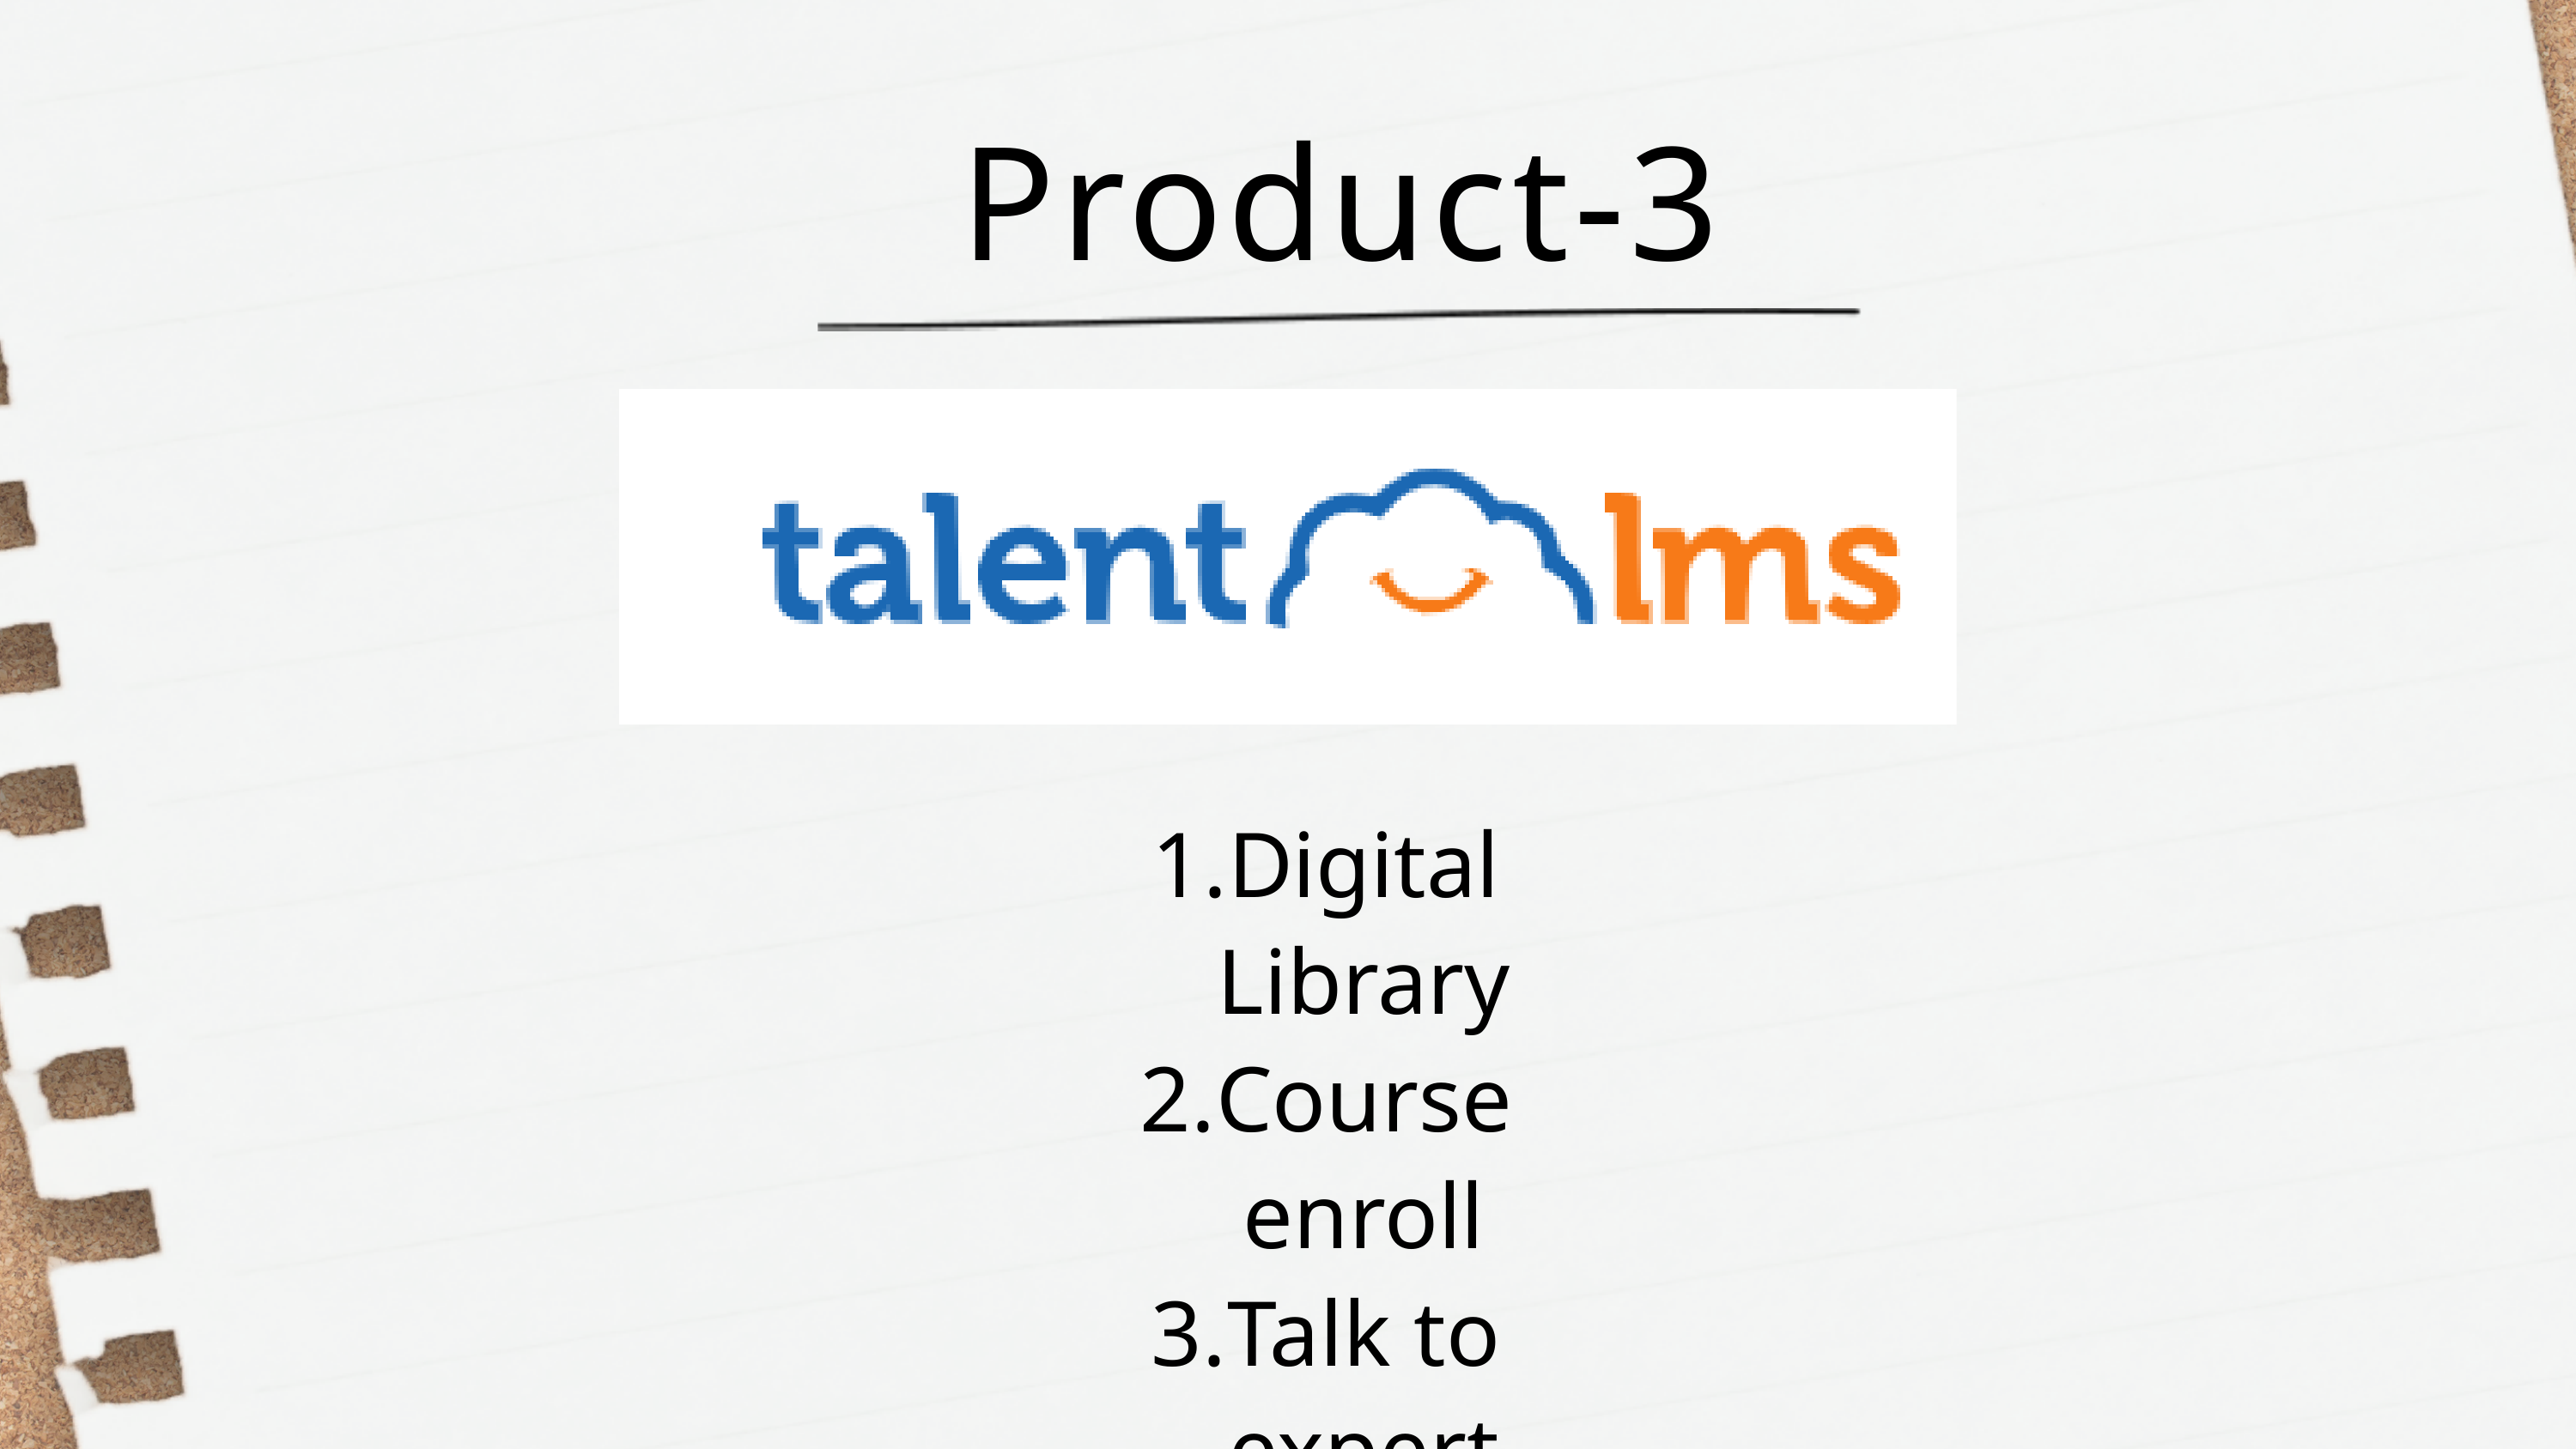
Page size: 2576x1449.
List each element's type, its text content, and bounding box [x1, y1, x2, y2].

text_box [619, 389, 1957, 724]
text_box [0, 0, 2576, 1449]
text_box Digital Library Course enroll Talk to expert [963, 797, 1613, 1449]
text_box [817, 308, 1864, 331]
text_box Product-3 [399, 71, 2282, 292]
